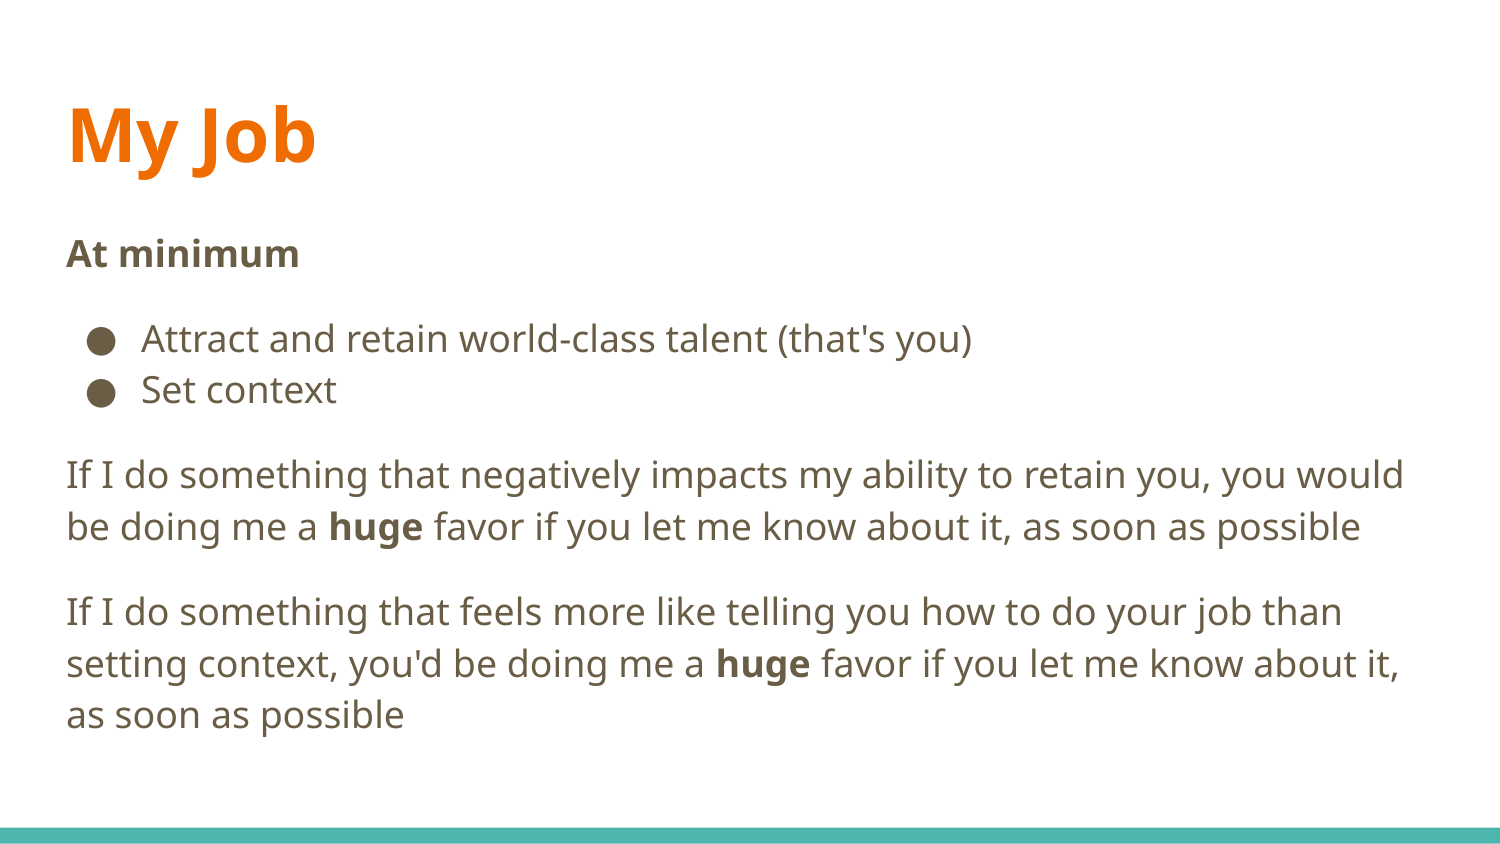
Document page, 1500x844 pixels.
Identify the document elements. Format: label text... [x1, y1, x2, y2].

title My Job [51, 72, 1449, 189]
list At minimum Attract and retain world-class talent (that's you) Set context If I do something that negatively impacts my ability to retain you, you would be doing me a huge favor if you let me know about it, as soon as possible If I do something that feels more like telling you how to do your job than setting context, you'd be doing me a huge favor if you let me know about it, as soon as possible [51, 207, 1449, 750]
